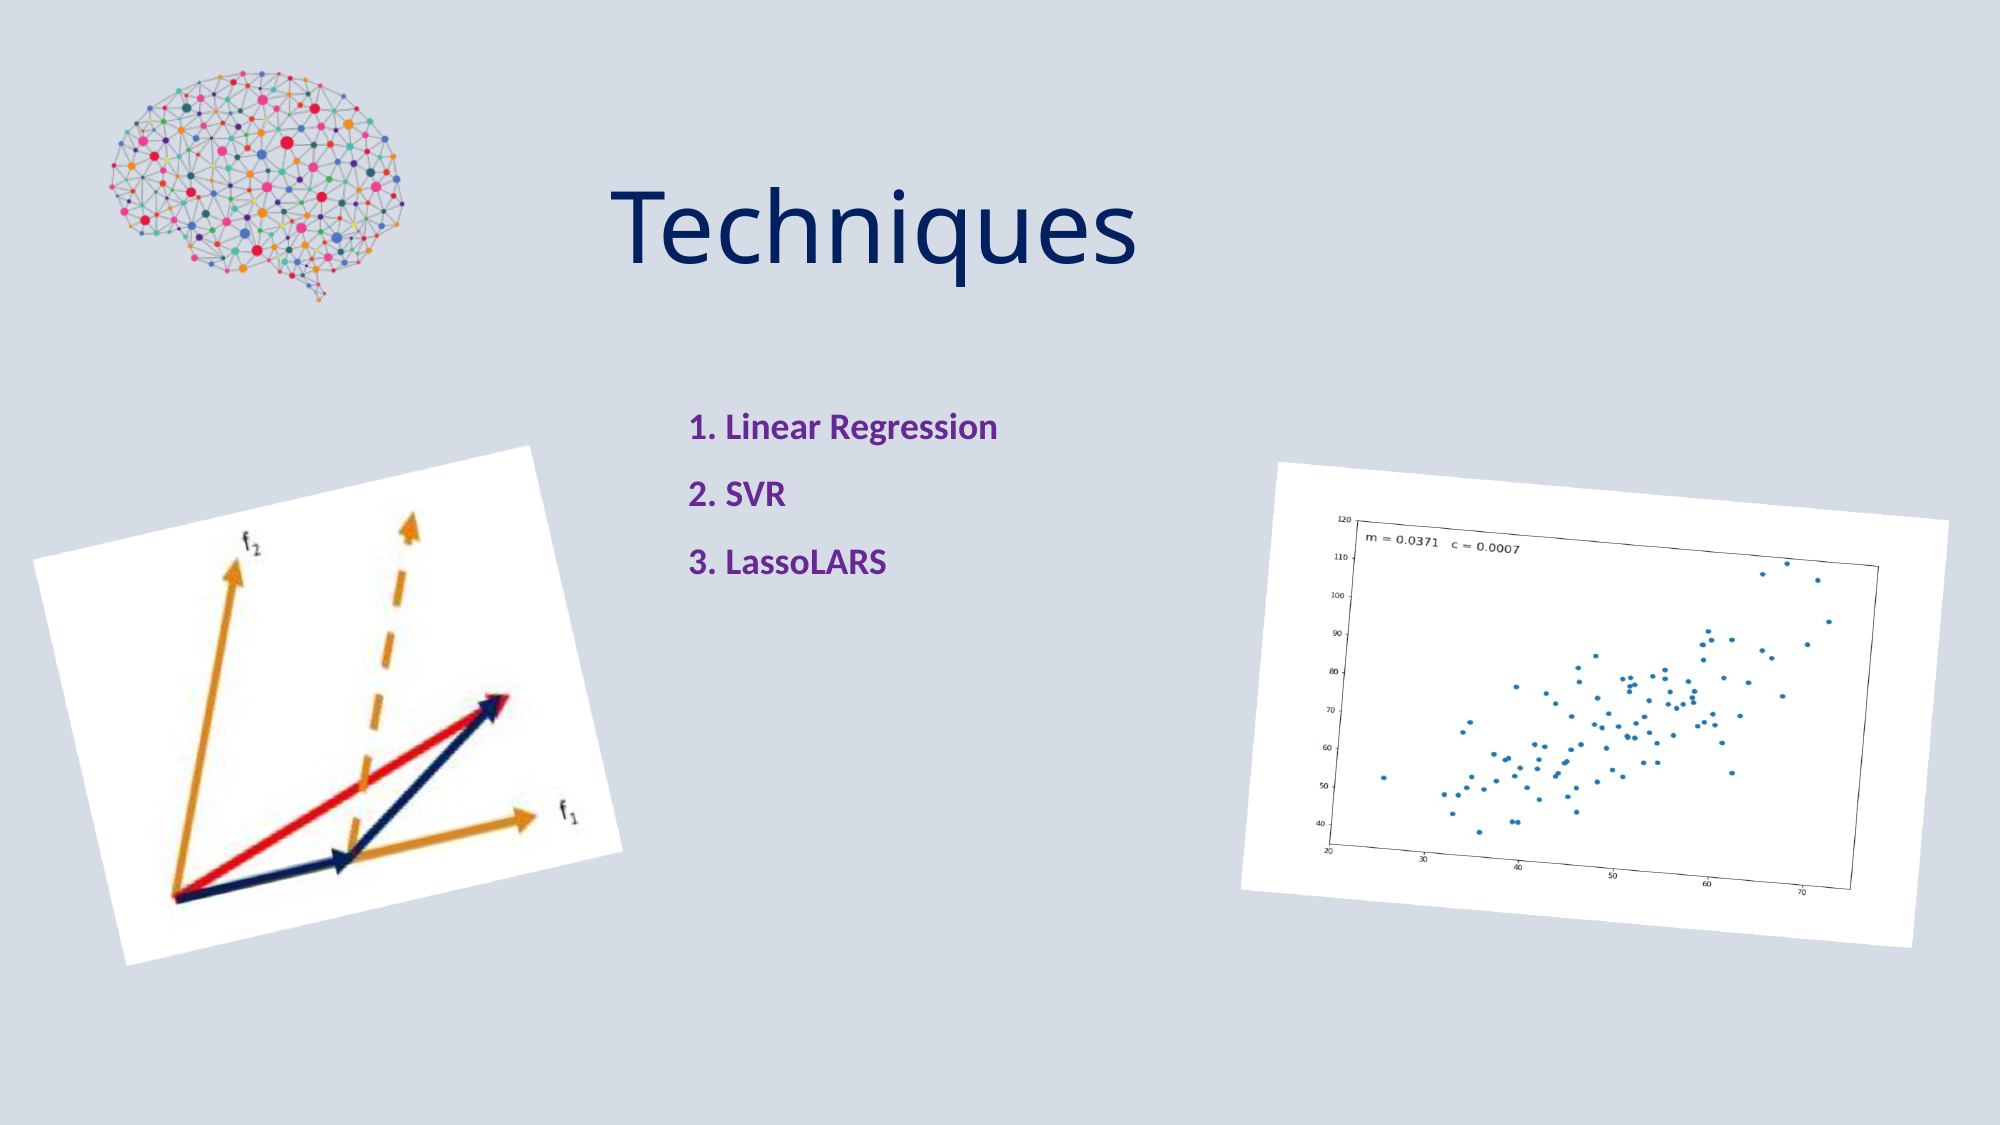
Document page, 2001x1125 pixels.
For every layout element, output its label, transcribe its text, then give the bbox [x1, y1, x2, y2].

picture [1242, 462, 1948, 947]
picture [96, 47, 417, 319]
text_box 1. Linear Regression 2. SVR 3. LassoLARS [676, 373, 1350, 655]
text_box Techniques [598, 157, 1213, 289]
picture [34, 446, 622, 965]
